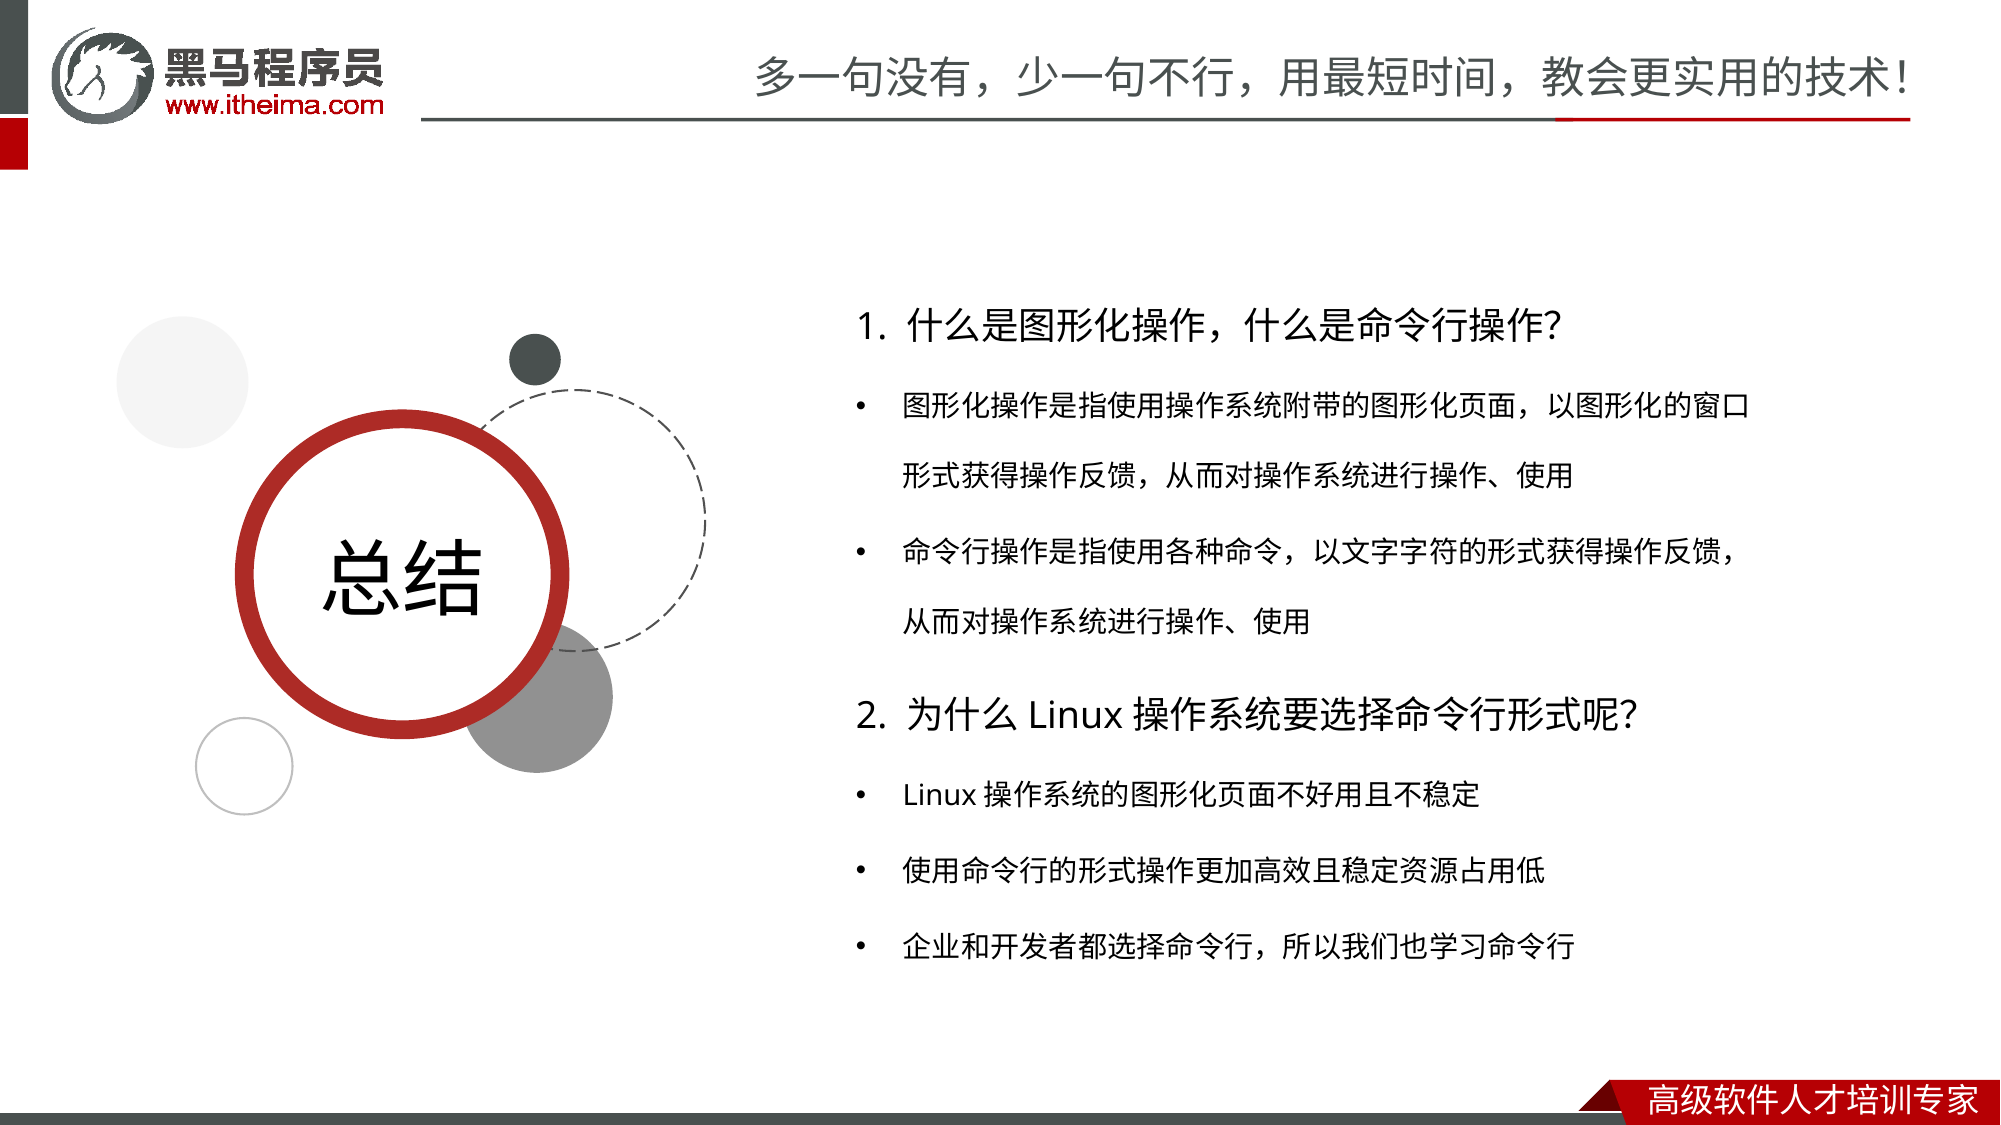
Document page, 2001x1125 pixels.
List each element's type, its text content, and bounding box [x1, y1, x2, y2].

picture [50, 26, 384, 125]
list 1. 什么是图形化操作，什么是命令行操作？ 图形化操作是指使用操作系统附带的图形化页面，以图形化的窗口形式获得操作反馈，从而对操作系统进行操作、使用 命令行操作是指使用各种命令，以文字字符的形式获得操作反馈，从而对操作系统进行操作、使用 2. 为什么Linux操作系统要选择命令行形式呢？ Linux操作系统的图形化页面不好用且不稳定 使用命令行的形式操作更加高效且稳定资源占用低 企业和开发者都选择命令行，所以我们也学习命令行 [841, 239, 1786, 980]
